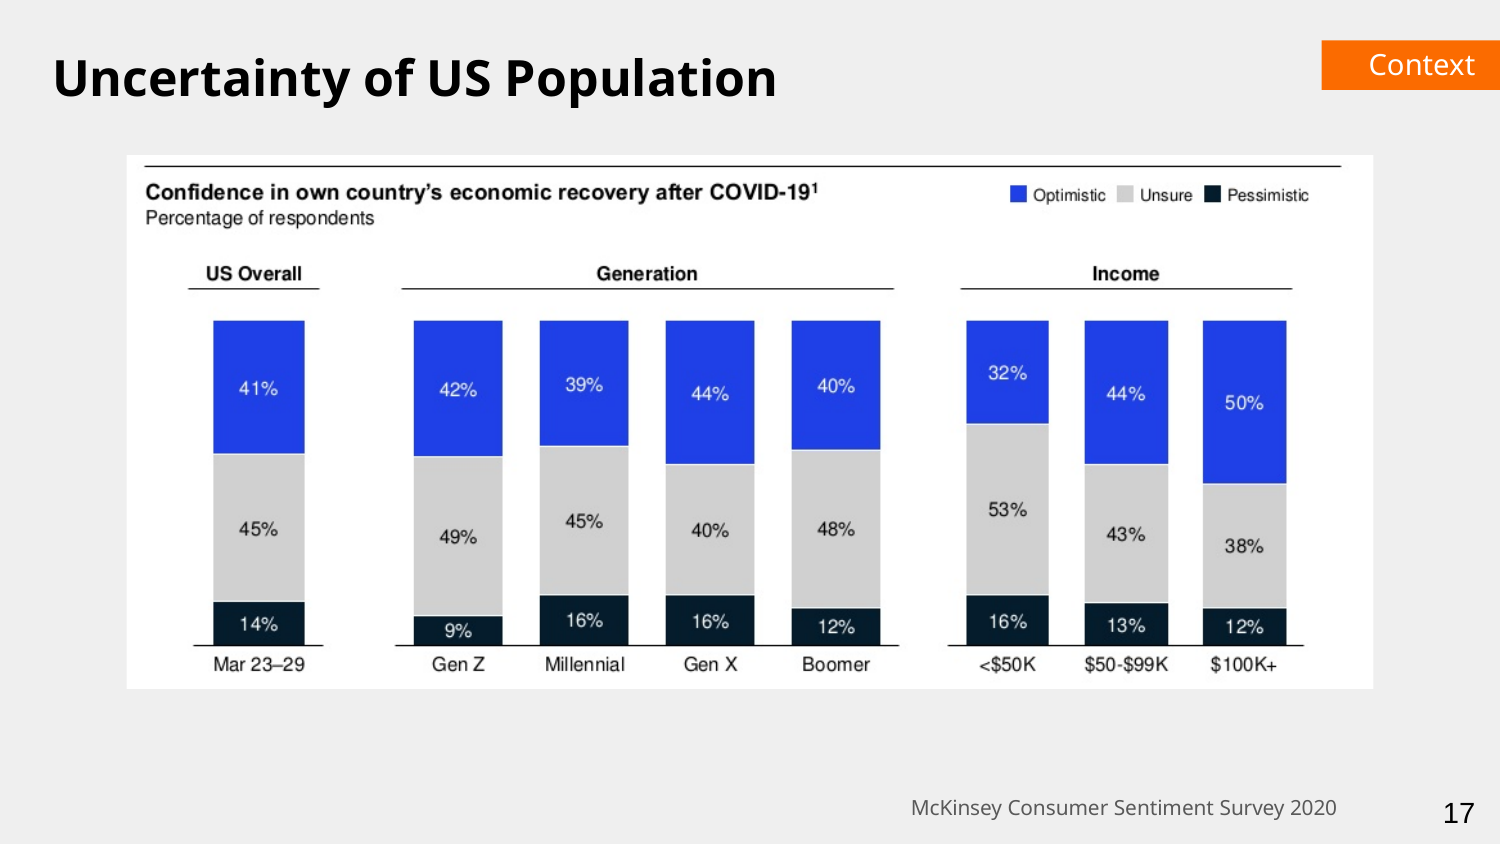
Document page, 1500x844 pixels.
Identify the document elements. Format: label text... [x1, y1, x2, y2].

text_box [1321, 40, 1353, 90]
title Context [1353, 31, 1500, 122]
text_box McKinsey Consumer Sentiment Survey 2020 [895, 779, 1408, 831]
picture [126, 155, 1374, 689]
slide_number ‹#› [1400, 779, 1491, 844]
text_box Uncertainty of US Population [37, 31, 829, 167]
